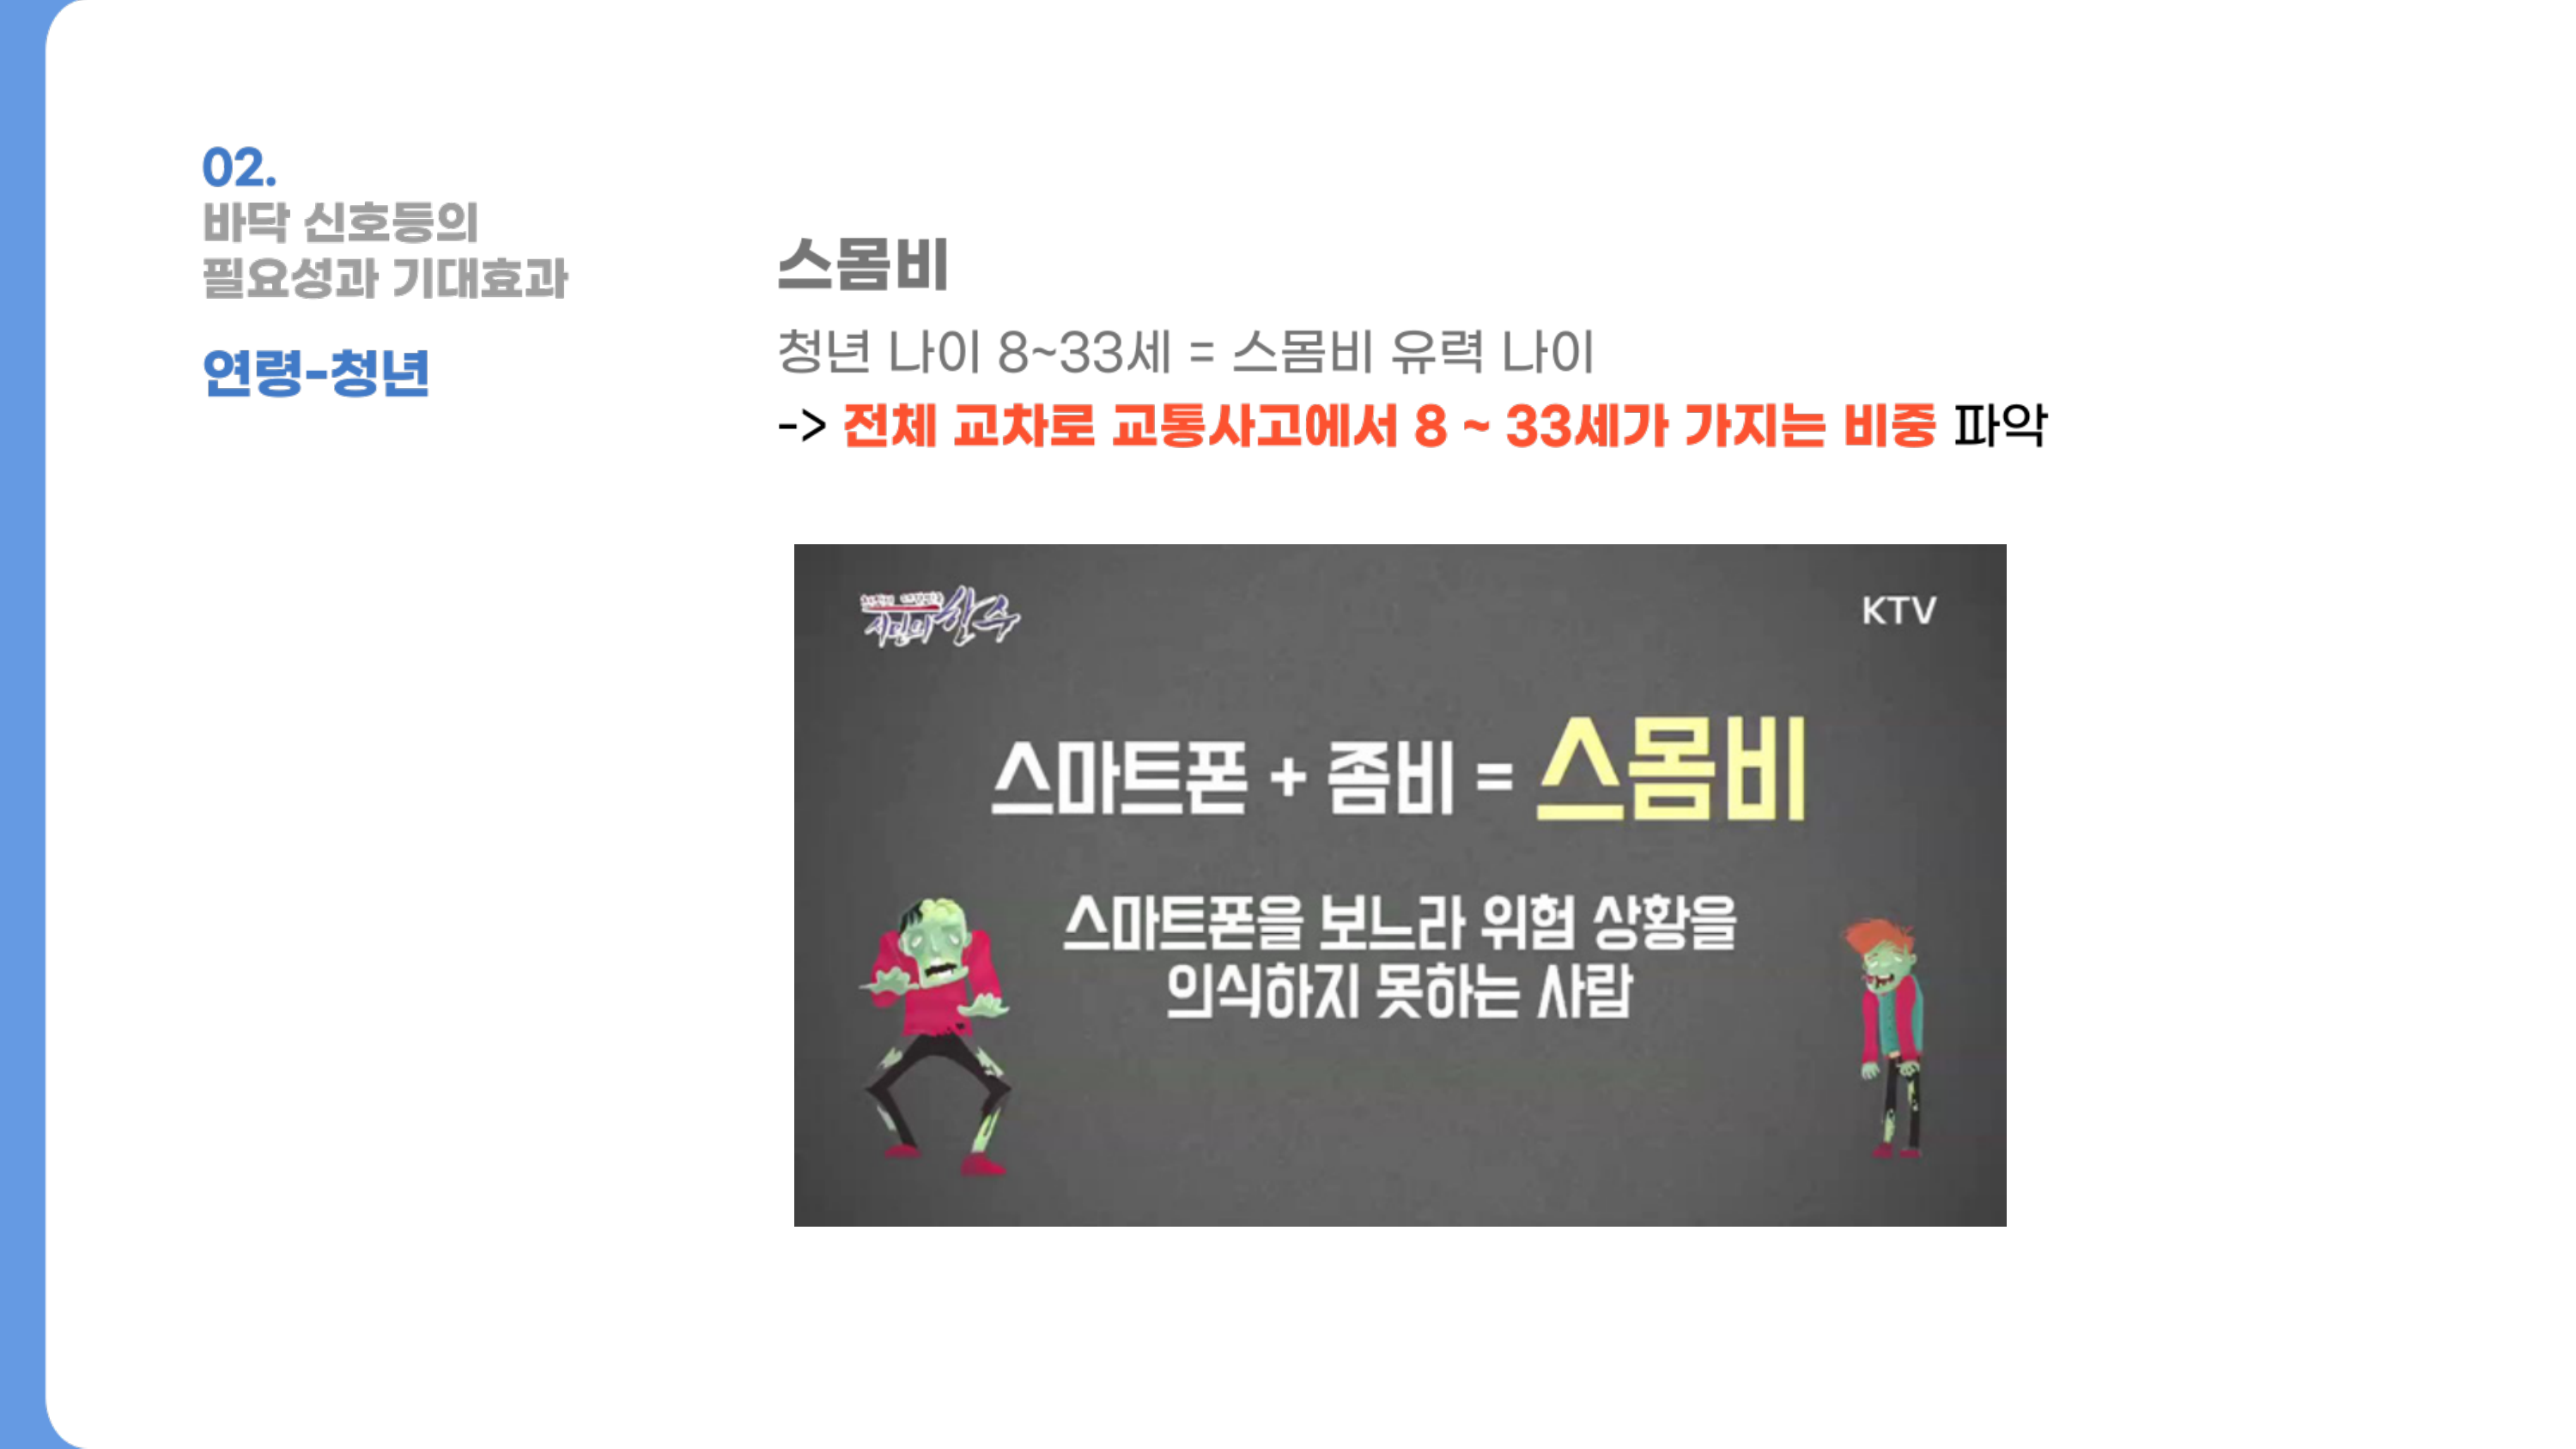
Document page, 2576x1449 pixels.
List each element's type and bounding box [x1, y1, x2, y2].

picture [767, 218, 2522, 488]
picture [194, 132, 592, 441]
text_box [794, 544, 2008, 1227]
text_box [0, 0, 88, 1449]
